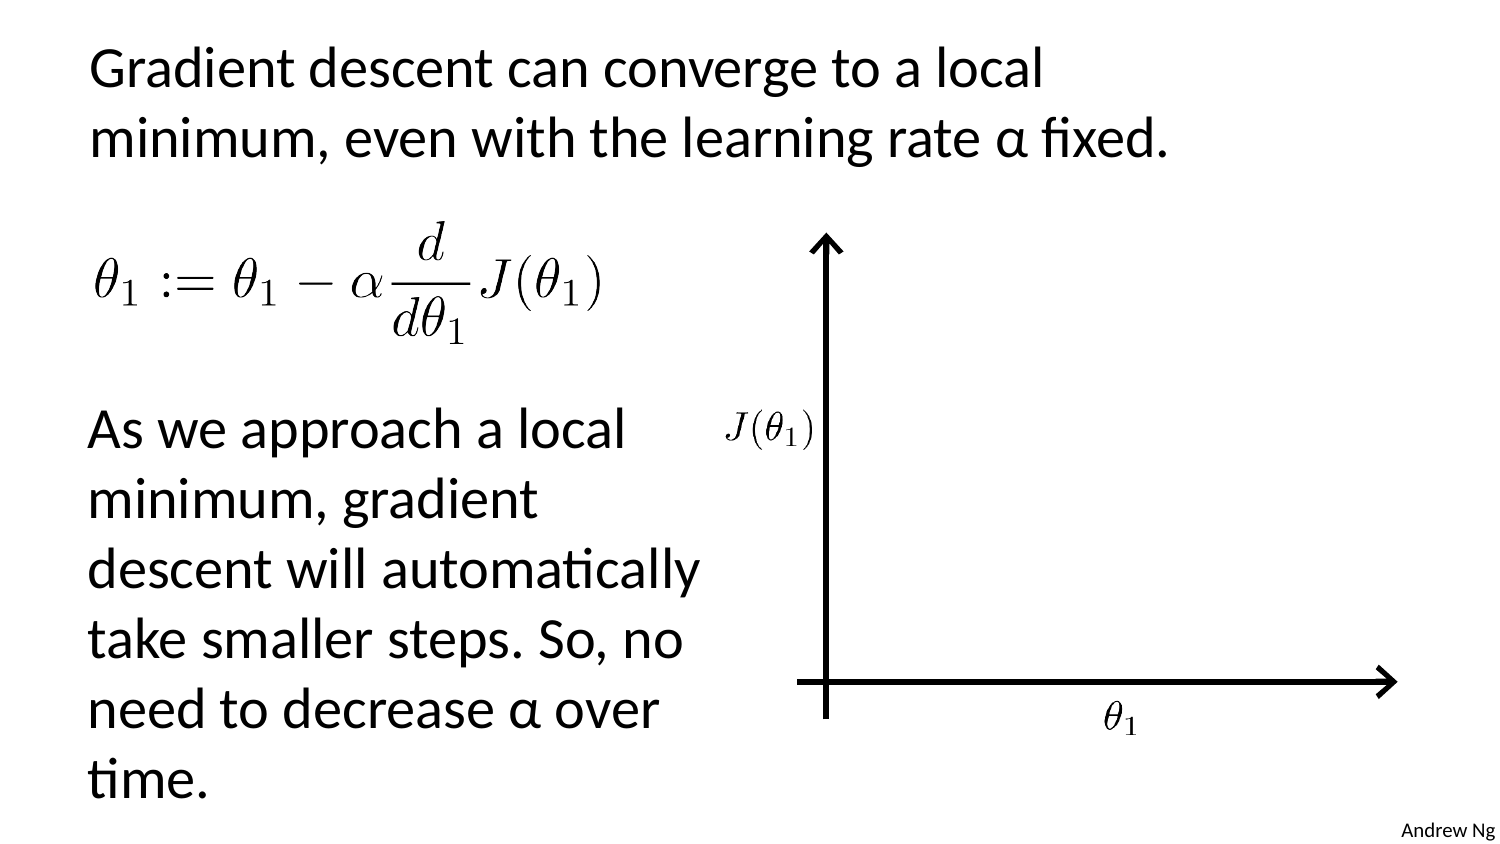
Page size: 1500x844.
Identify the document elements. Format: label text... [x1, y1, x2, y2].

picture [94, 221, 601, 344]
picture [724, 409, 813, 450]
picture [1104, 699, 1136, 735]
text_box As we approach a local minimum, gradient descent will automatically take smaller steps. So, no need to decrease α over time. [72, 382, 736, 818]
text_box Gradient descent can converge to a local minimum, even with the learning rate α fixed. [75, 21, 1250, 177]
